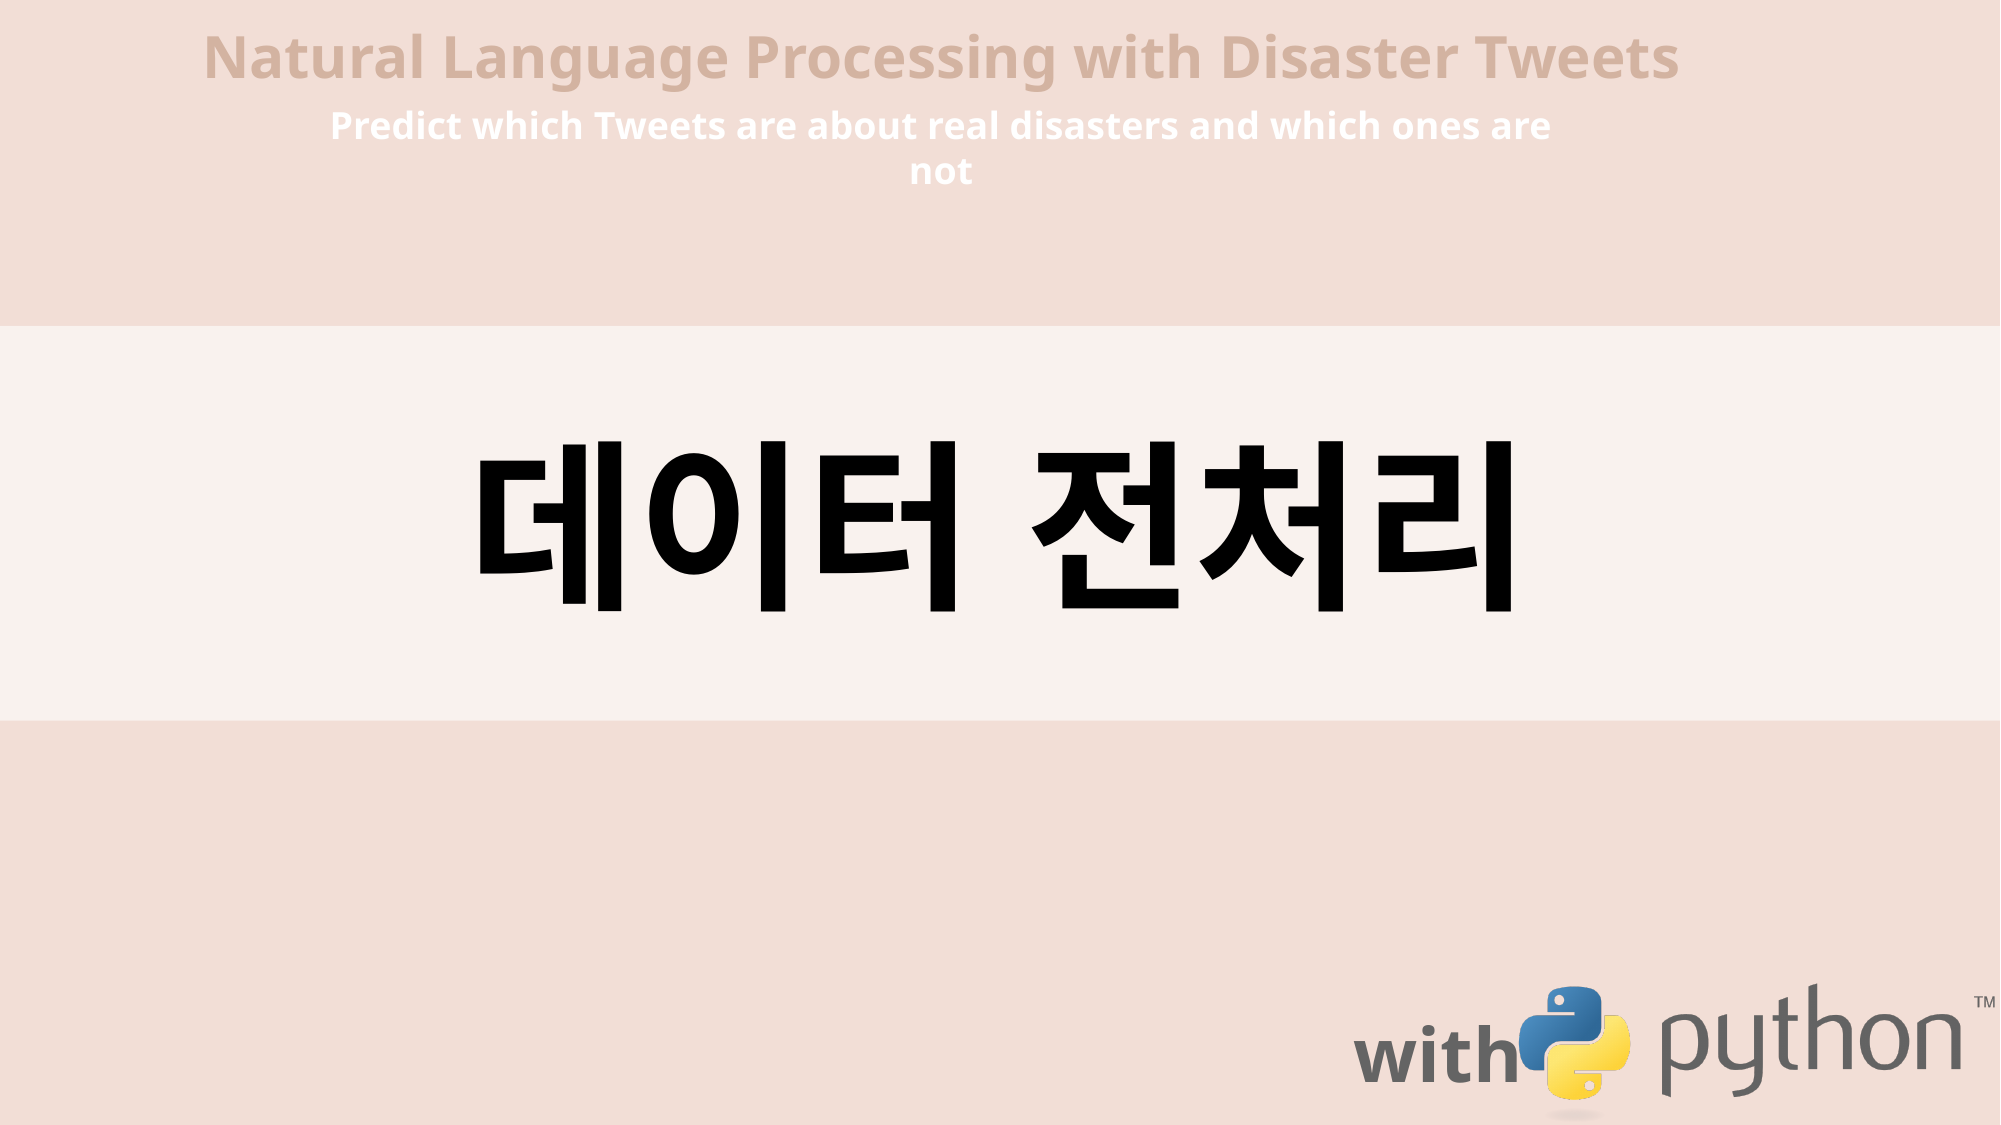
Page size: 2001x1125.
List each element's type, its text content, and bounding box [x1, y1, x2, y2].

text_box Predict which Tweets are about real disasters and which ones are not [278, 94, 1604, 200]
text_box [0, 325, 2000, 722]
picture [1513, 980, 2000, 1125]
text_box with [1338, 999, 1513, 1105]
text_box Natural Language Processing with Disaster Tweets [107, 12, 1775, 98]
text_box 데이터 전처리 [245, 404, 1755, 640]
